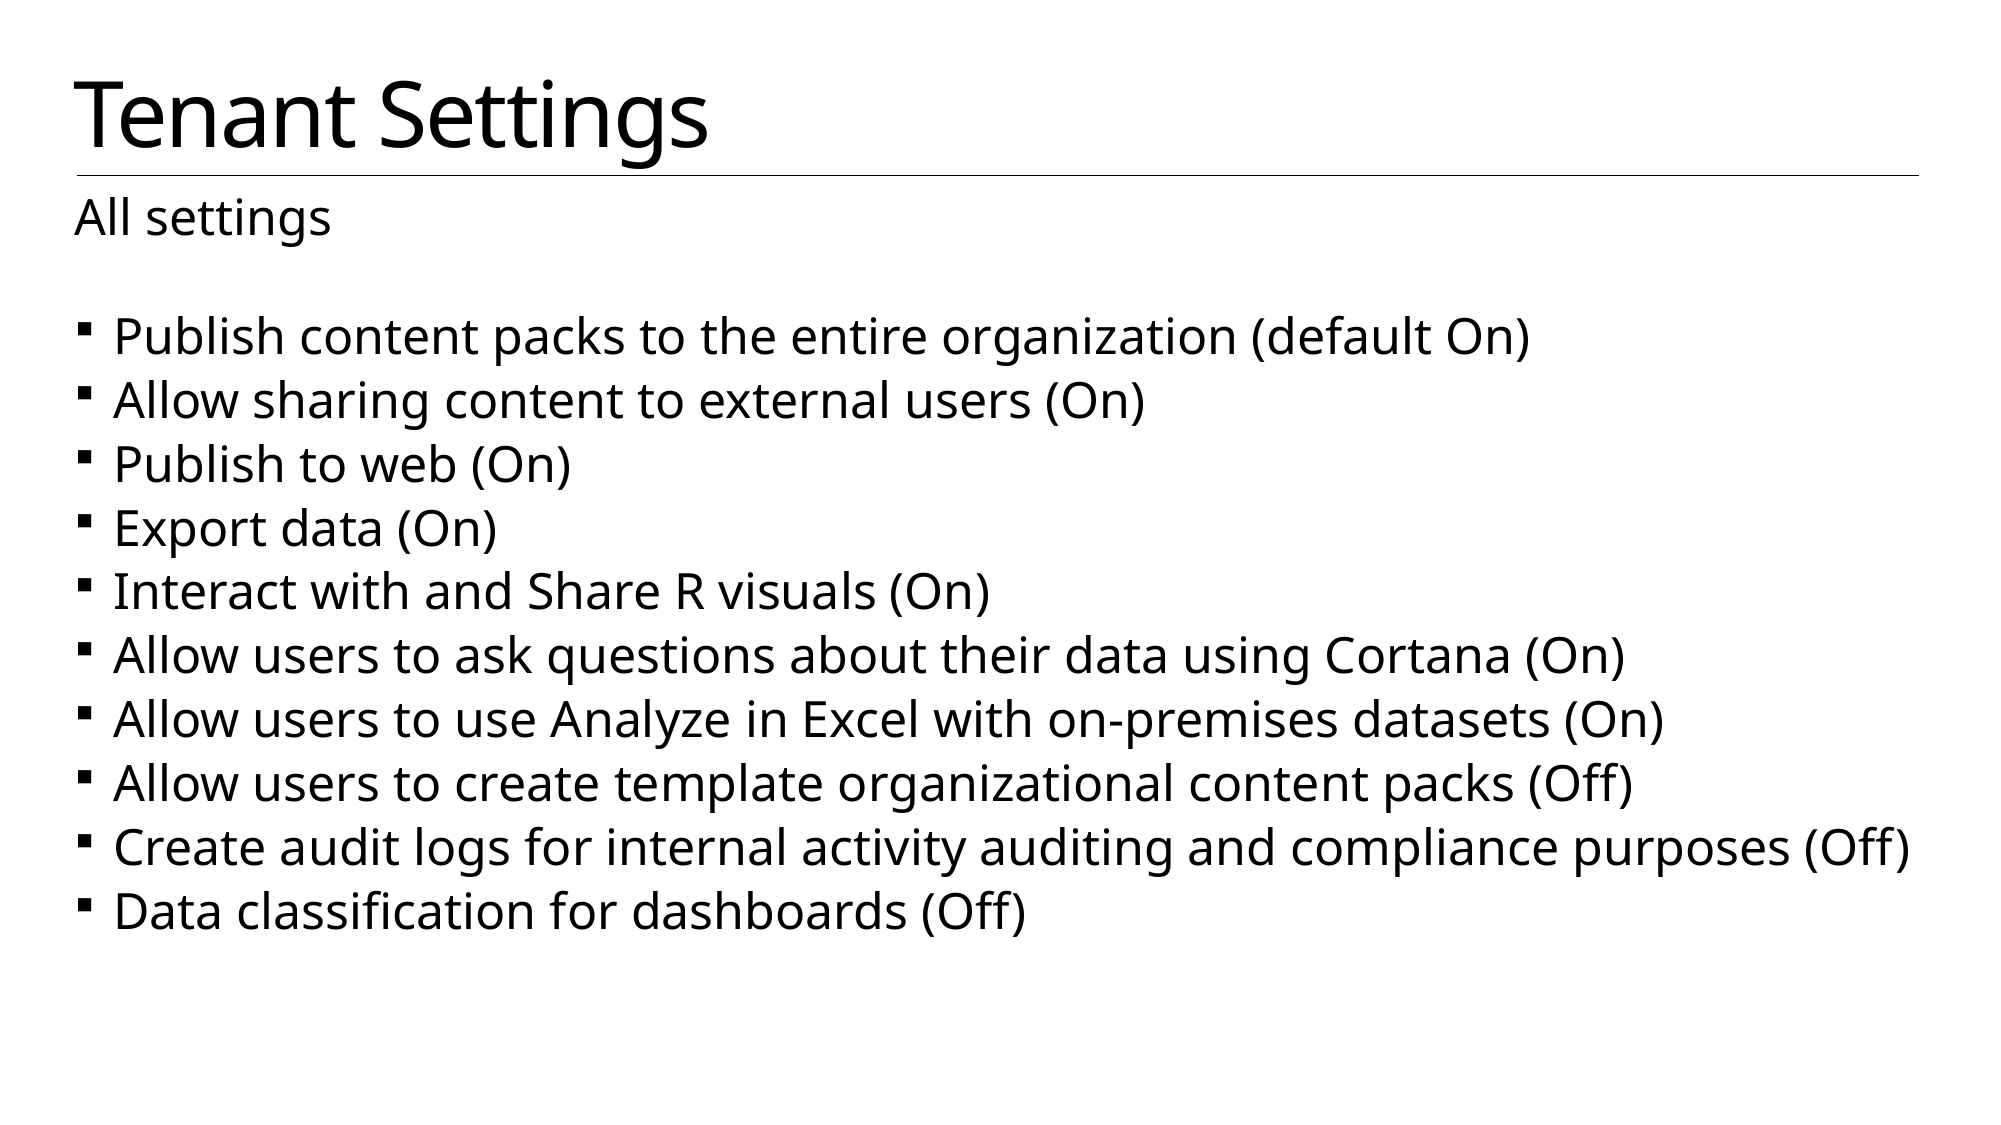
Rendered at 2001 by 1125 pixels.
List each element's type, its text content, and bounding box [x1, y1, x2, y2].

list All settings [44, 191, 1957, 247]
title Tenant Settings [44, 59, 1957, 178]
list Publish content packs to the entire organization (default On) Allow sharing content to external users (On) Publish to web (On) Export data (On) Interact with and Share R visuals (On) Allow users to ask questions about their data using Cortana (On) Allow users to use Analyze in Excel with on-premises datasets (On) Allow users to create template organizational content packs (Off) Create audit logs for internal activity auditing and compliance purposes (Off) Data classification for dashboards (Off) [44, 287, 1957, 1125]
